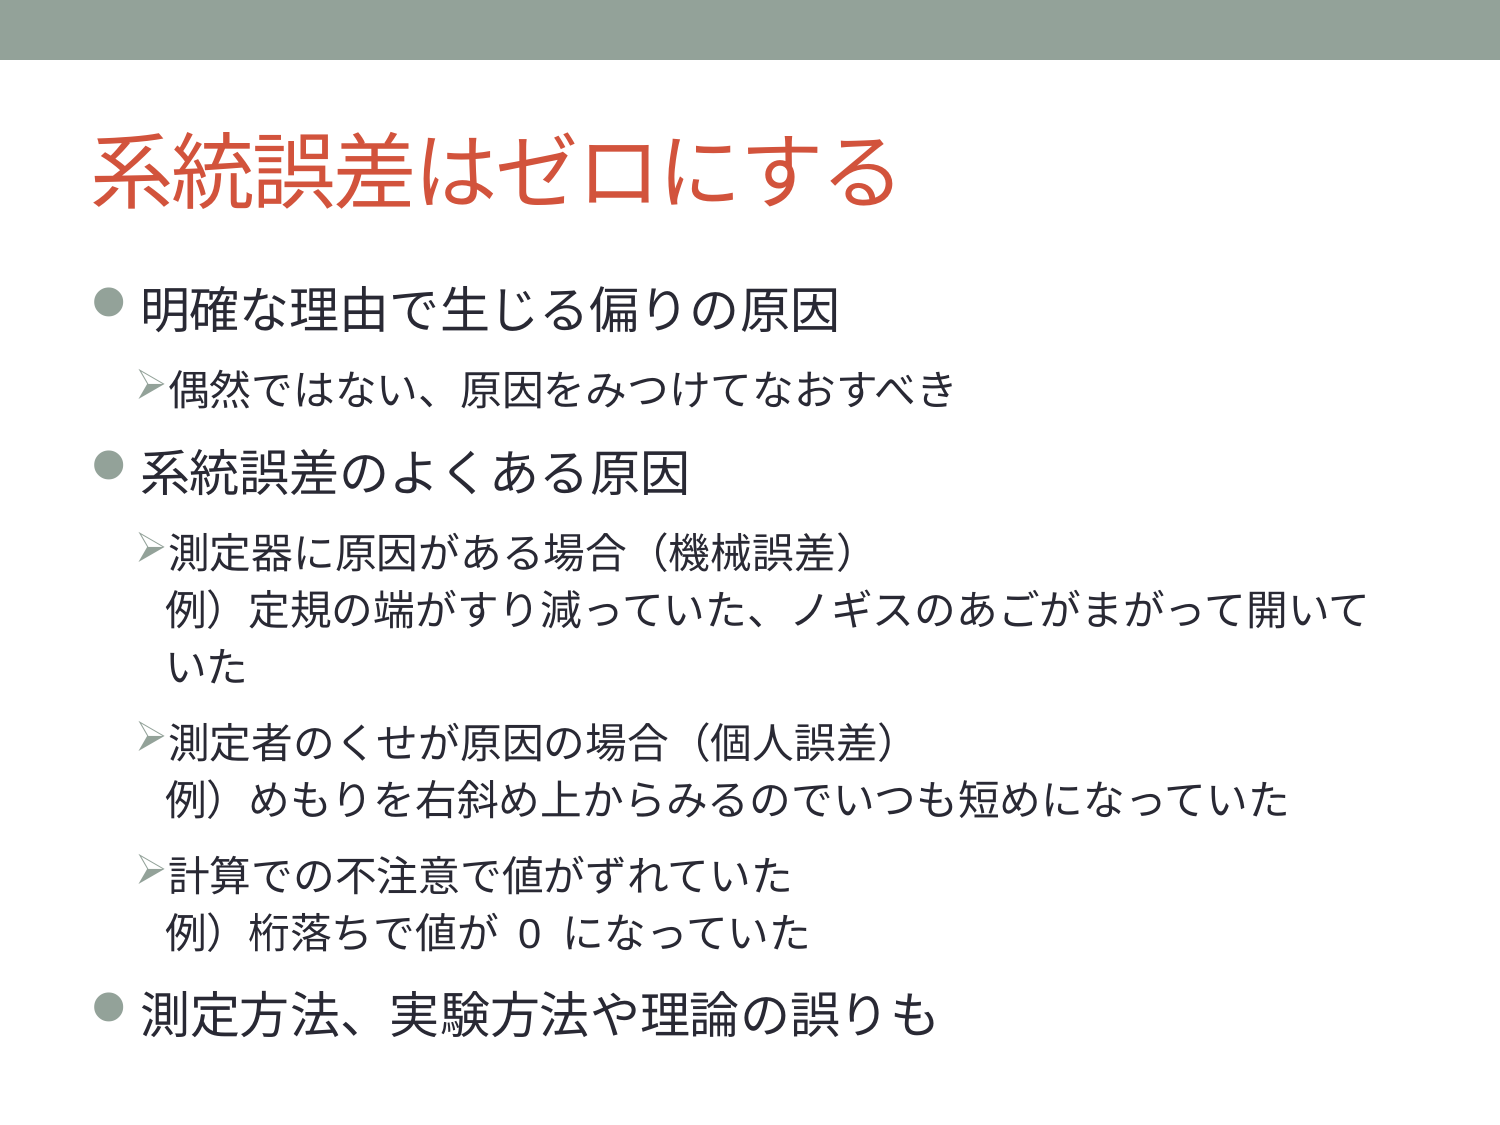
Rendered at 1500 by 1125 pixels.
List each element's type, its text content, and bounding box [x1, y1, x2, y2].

list 明確な理由で生じる偏りの原因 偶然ではない、原因をみつけてなおすべき 系統誤差のよくある原因 測定器に原因がある場合（機械誤差） 例）定規の端がすり減っていた、ノギスのあごがまがって開いていた 測定者のくせが原因の場合（個人誤差） 例）めもりを右斜め上からみるのでいつも短めになっていた 計算での不注意で値がずれていた 例）桁落ちで値が 0 になっていた 測定方法、実験方法や理論の誤りも [75, 262, 1425, 1063]
title 系統誤差はゼロにする [75, 87, 1425, 250]
